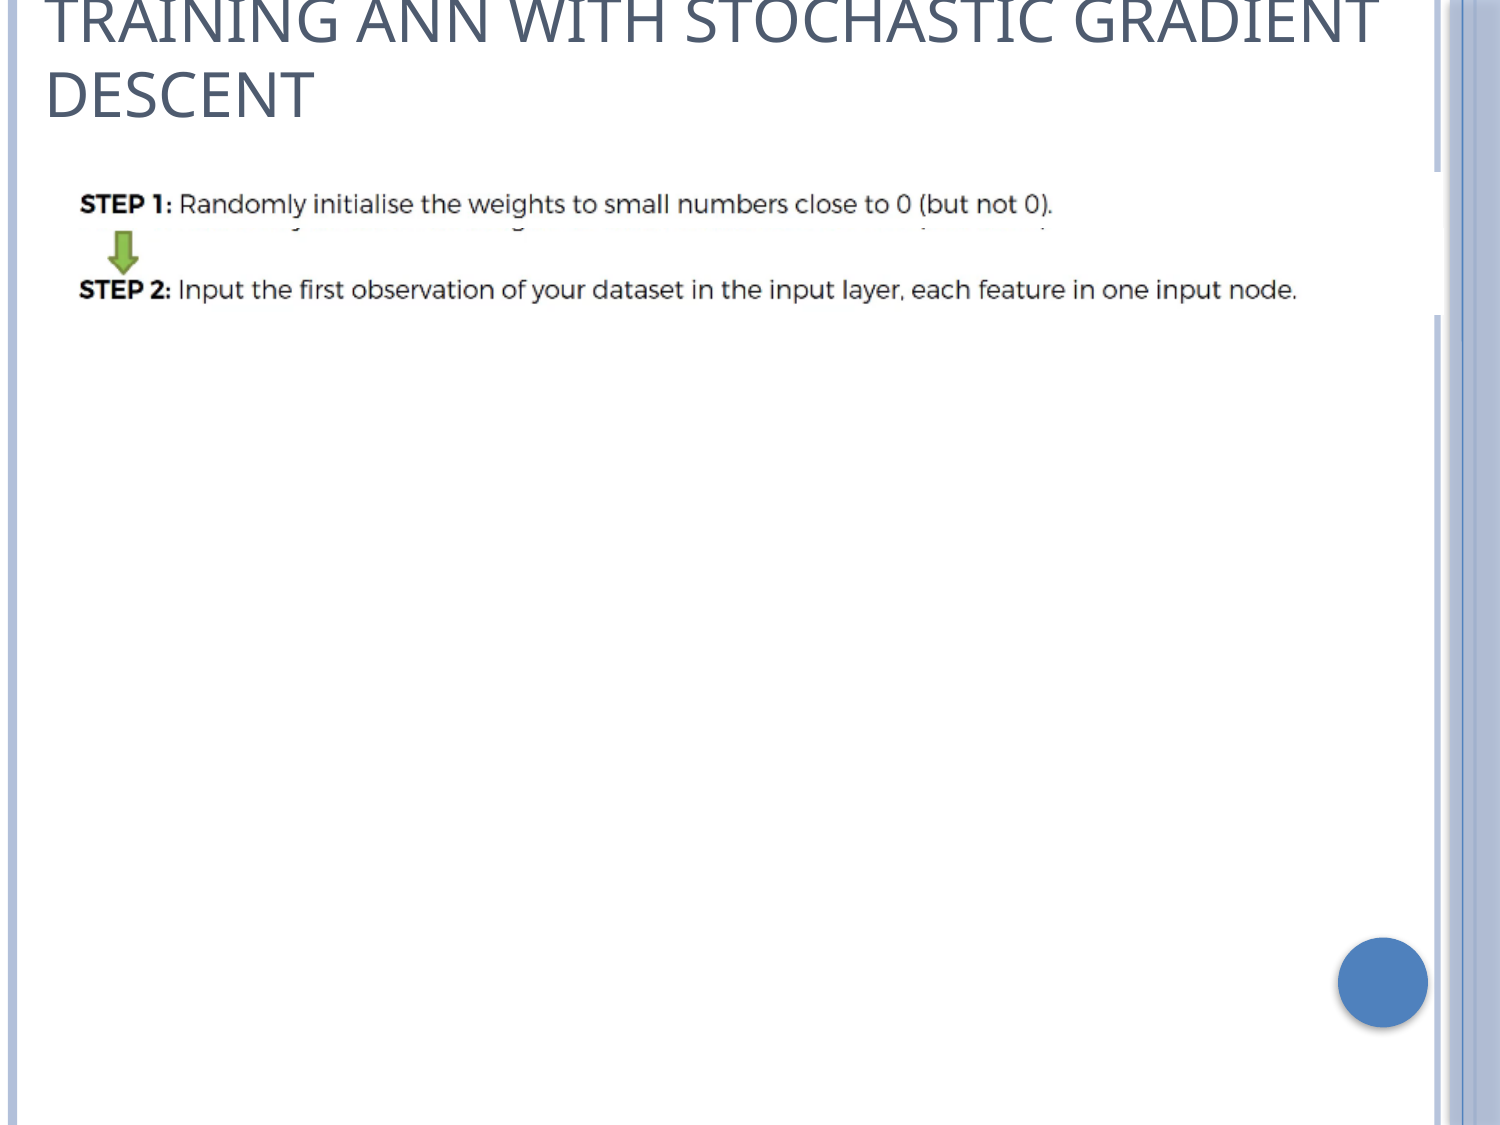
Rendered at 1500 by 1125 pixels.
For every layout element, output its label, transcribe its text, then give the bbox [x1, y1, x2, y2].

picture [55, 172, 1444, 315]
text_box Training ANN with Stochastic Gradient Descent [29, 45, 1459, 138]
